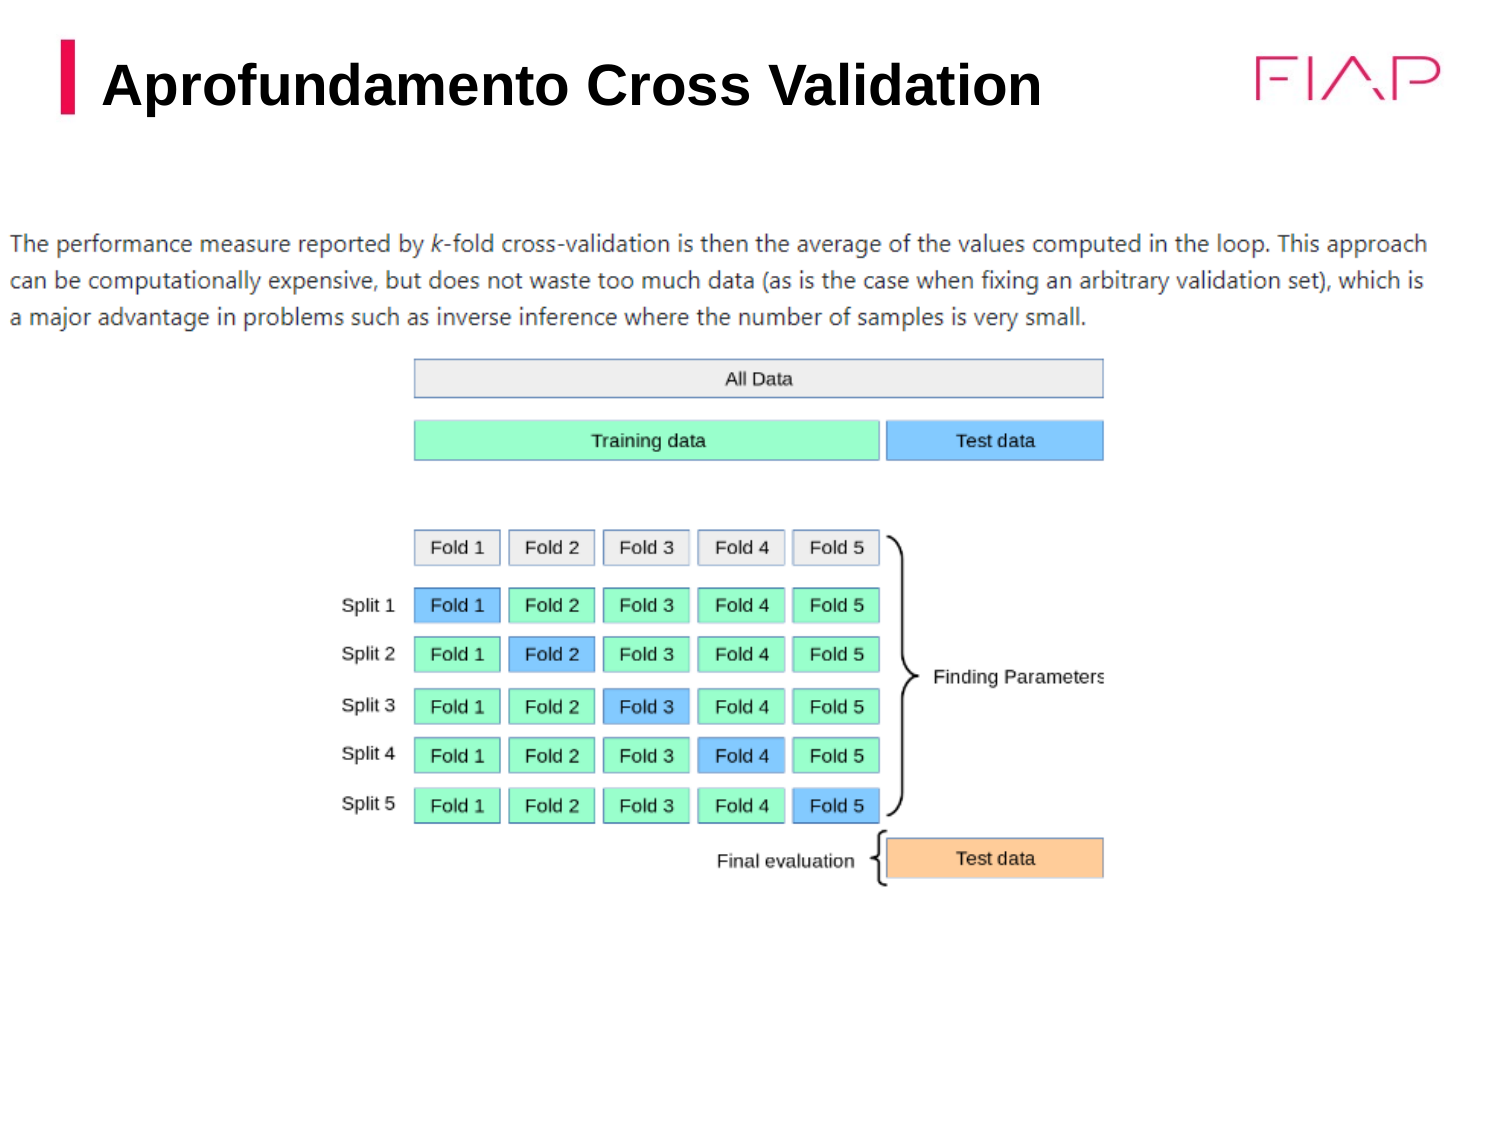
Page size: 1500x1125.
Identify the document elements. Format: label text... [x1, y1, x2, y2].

picture [0, 0, 1500, 1125]
text_box Aprofundamento Cross Validation [87, 39, 1493, 125]
